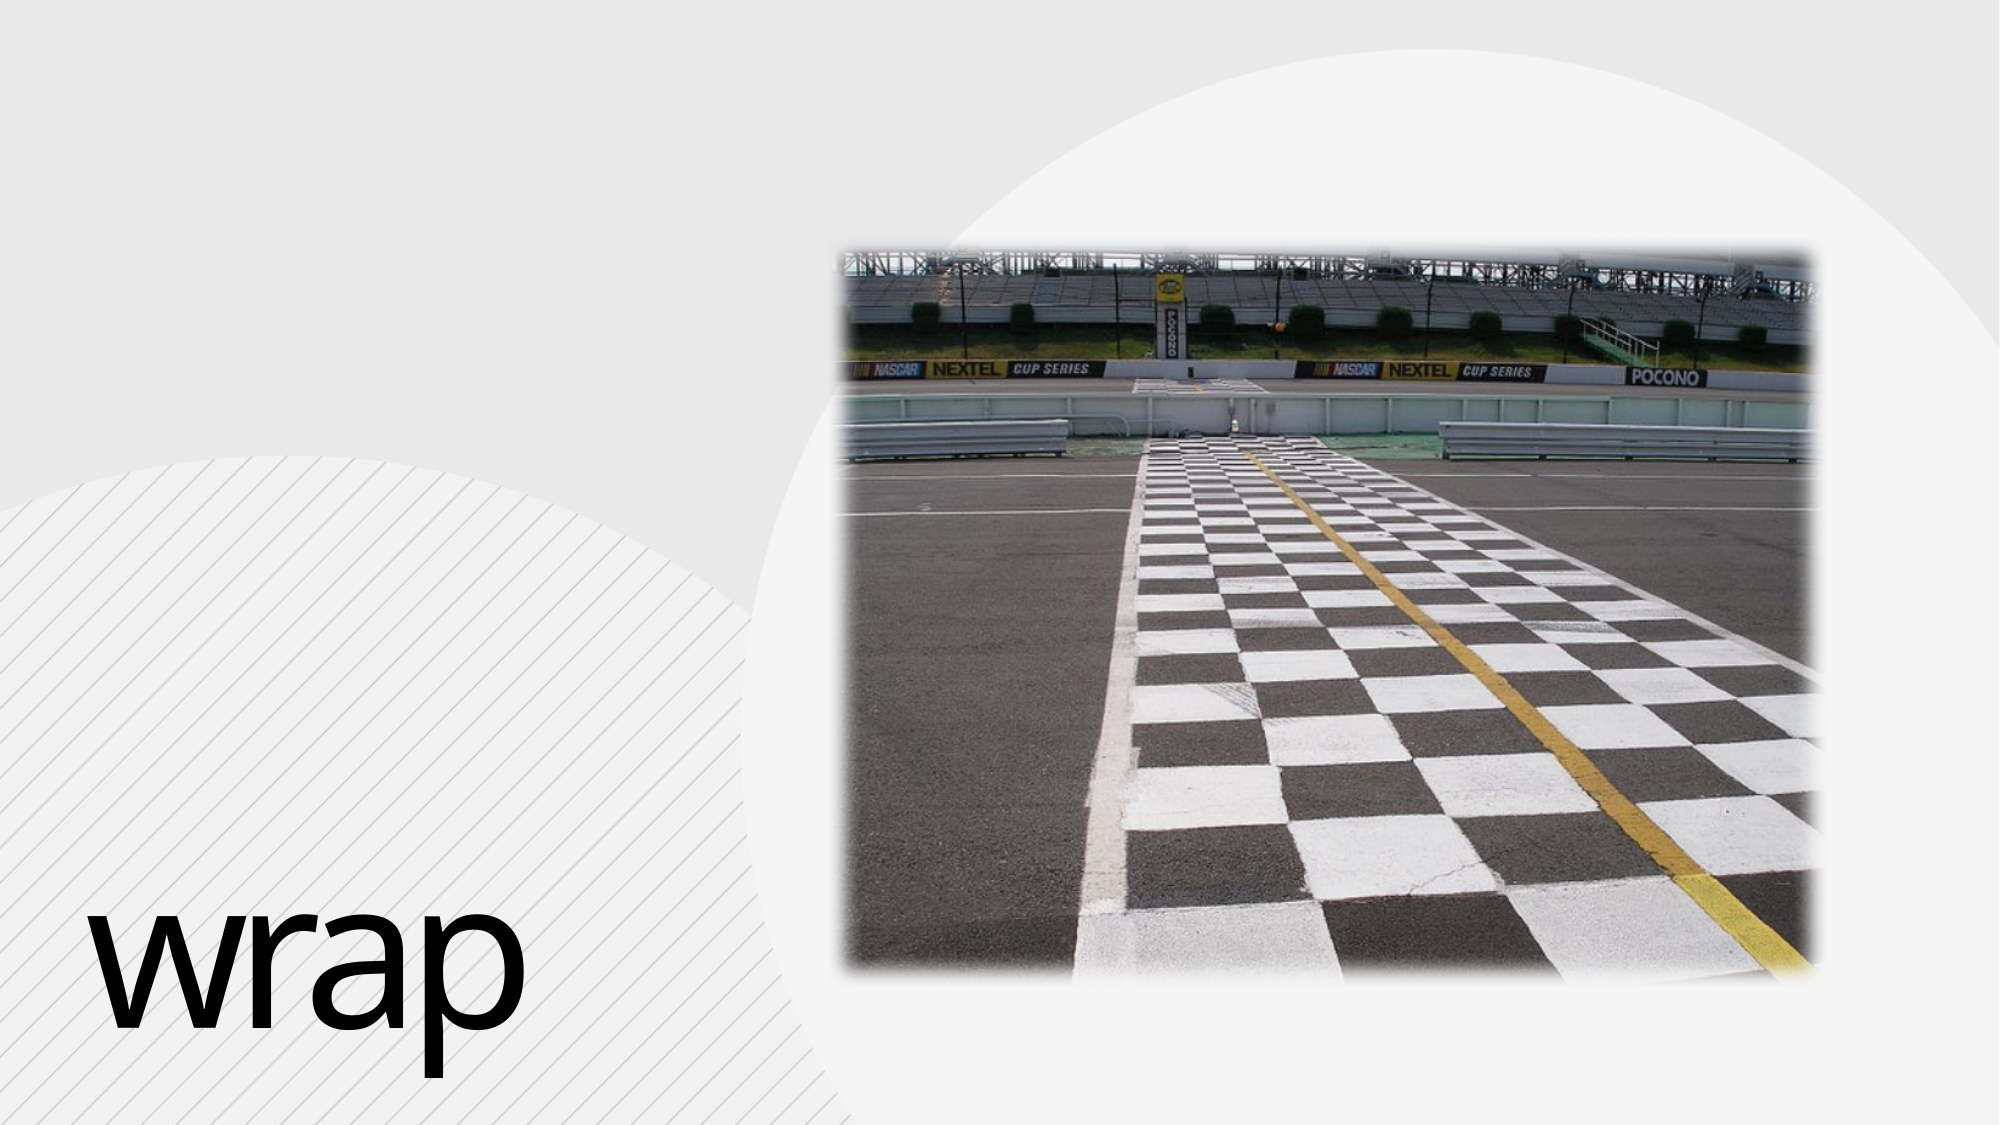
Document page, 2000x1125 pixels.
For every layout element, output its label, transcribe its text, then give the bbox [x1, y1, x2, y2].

picture [0, 0, 2000, 1125]
list wrap [85, 848, 1914, 1075]
